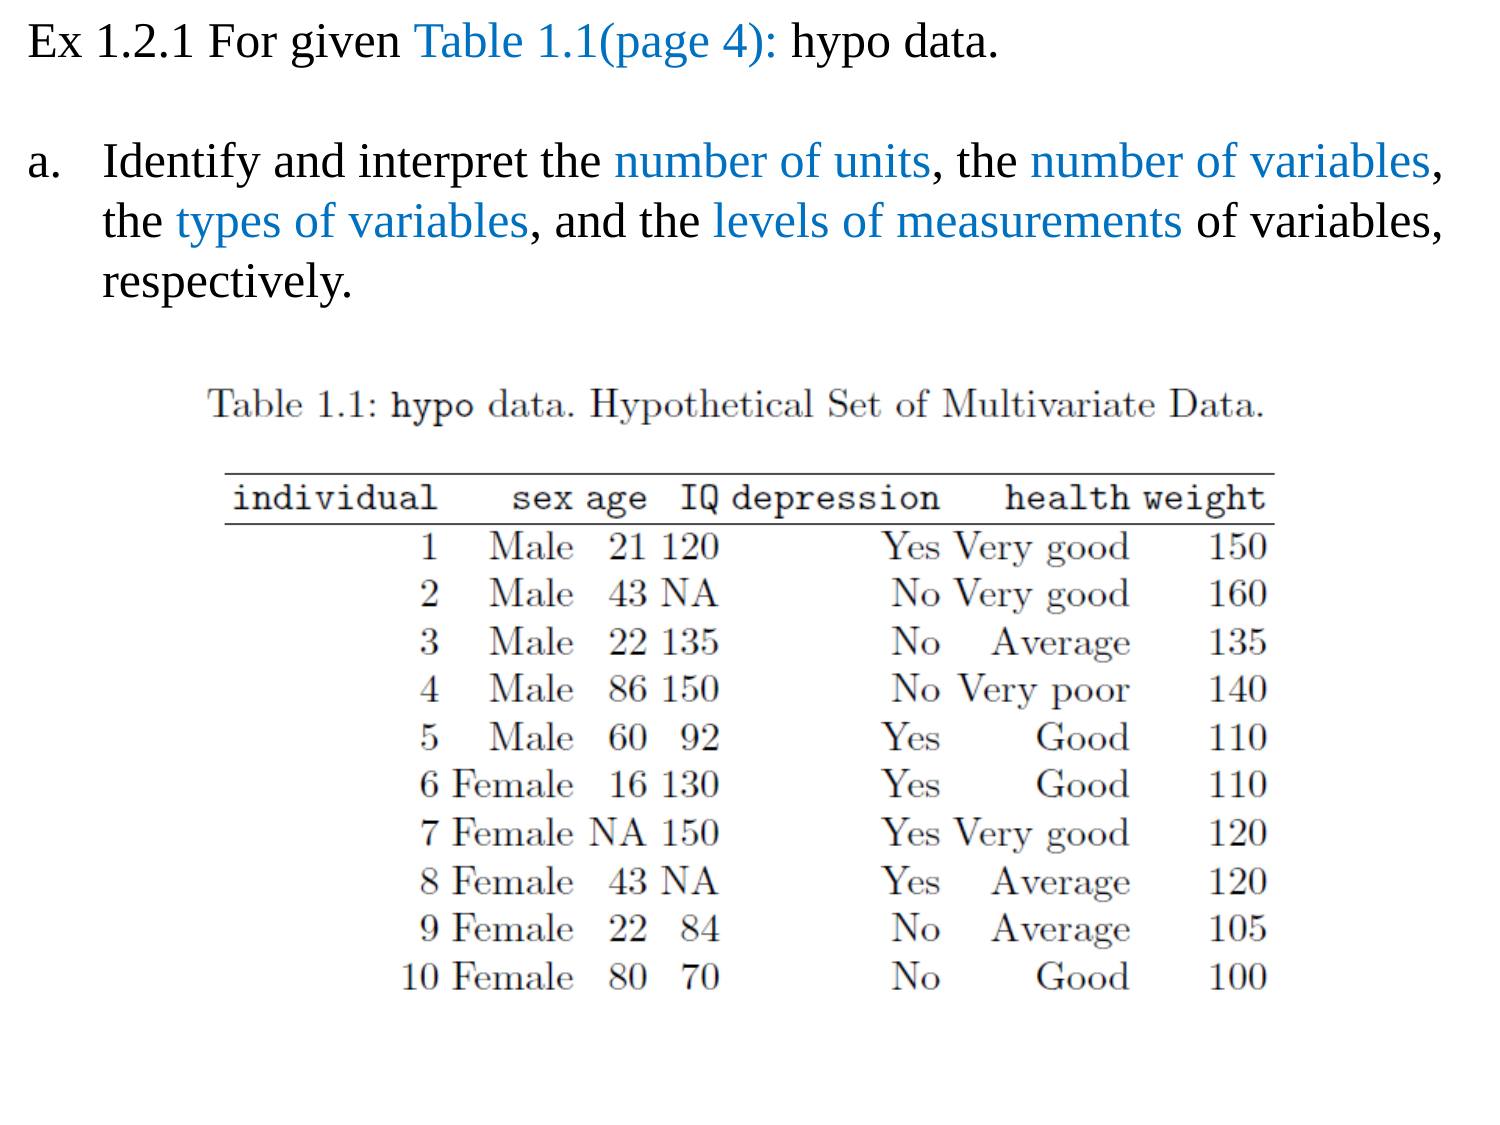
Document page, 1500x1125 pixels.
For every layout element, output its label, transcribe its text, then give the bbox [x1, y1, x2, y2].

picture [199, 378, 1287, 1004]
text_box Ex 1.2.1 For given Table 1.1(page 4): hypo data. Identify and interpret the number of units, the number of variables, the types of variables, and the levels of measurements of variables, respectively. [12, 0, 1500, 375]
